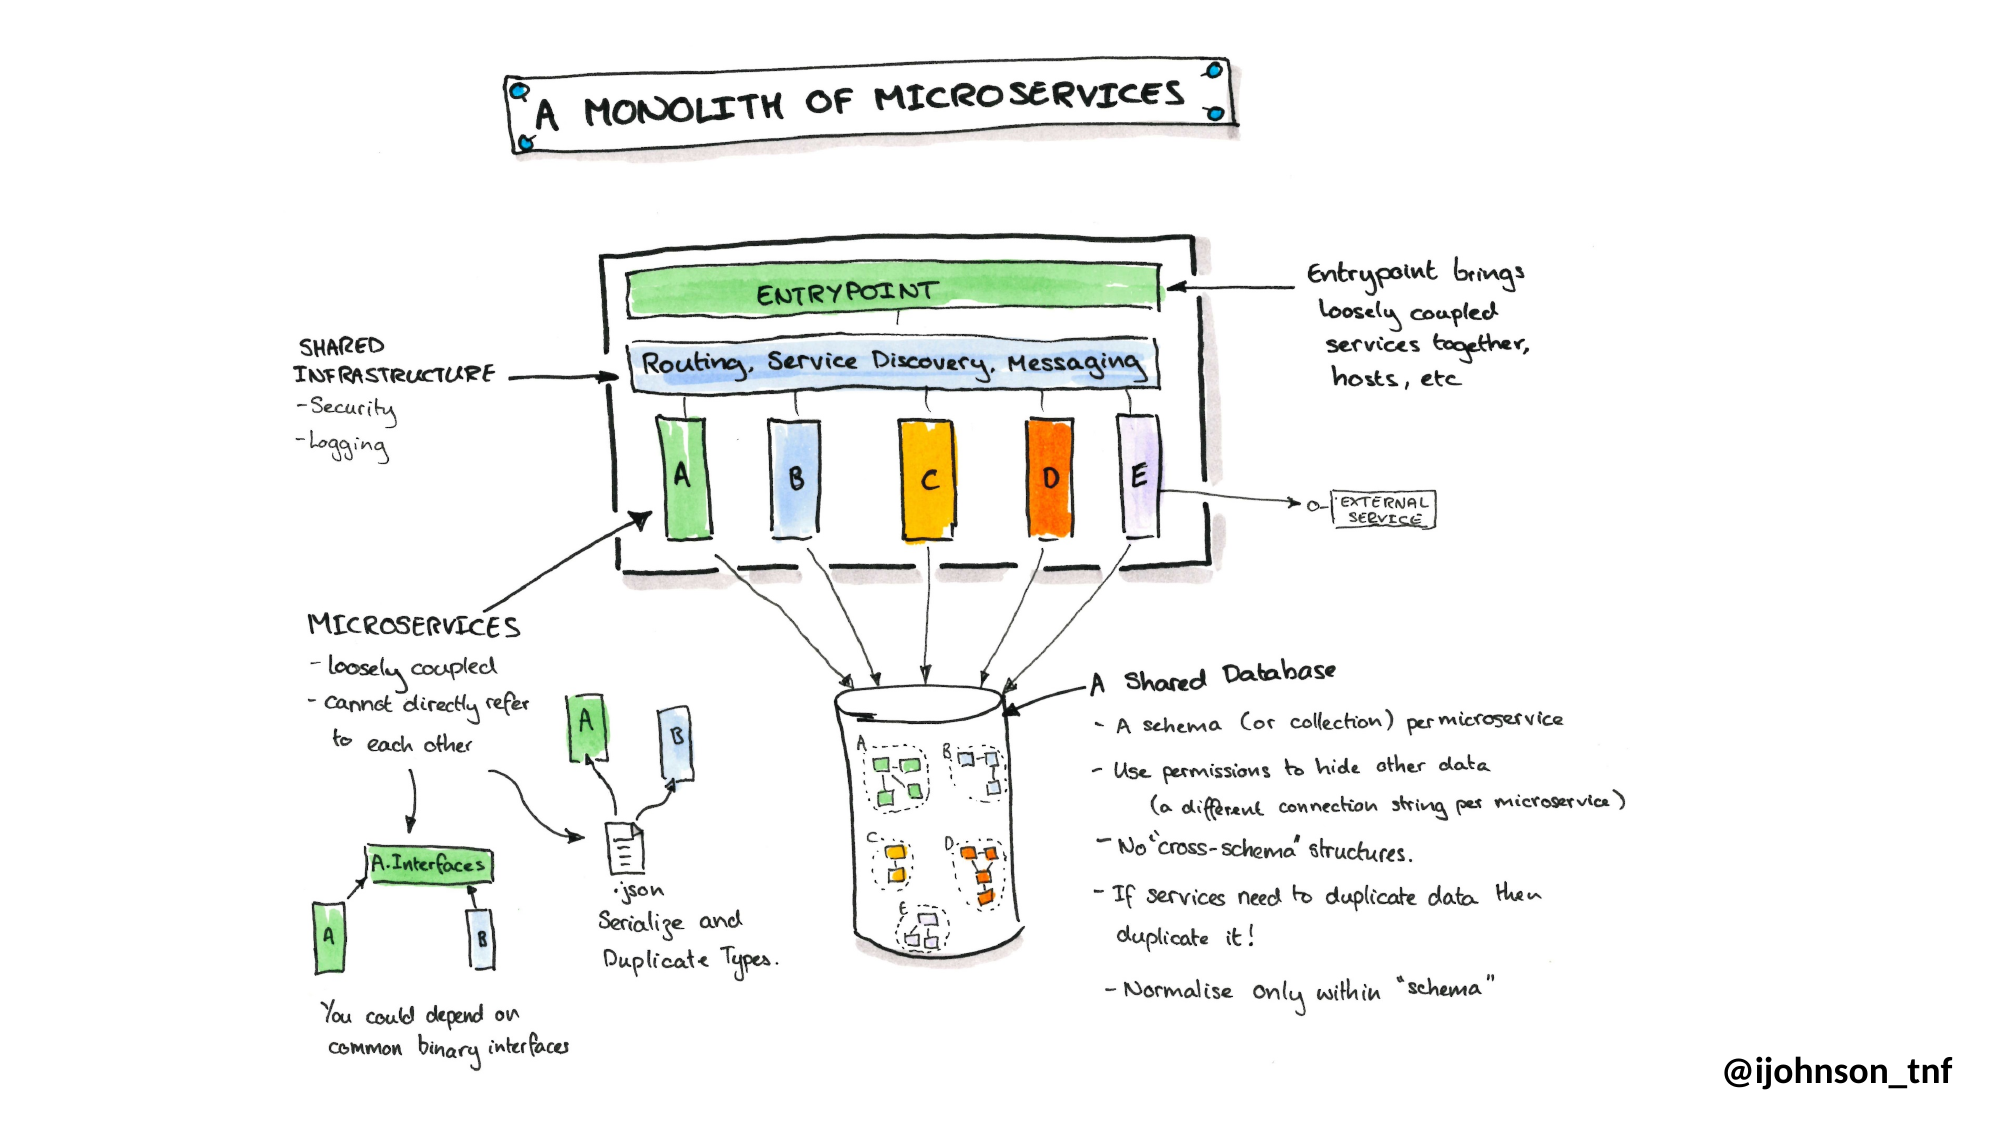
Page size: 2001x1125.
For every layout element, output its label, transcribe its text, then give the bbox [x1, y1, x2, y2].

text_box @ijohnson_tnf [1706, 1039, 1968, 1099]
picture [237, 32, 1671, 1100]
